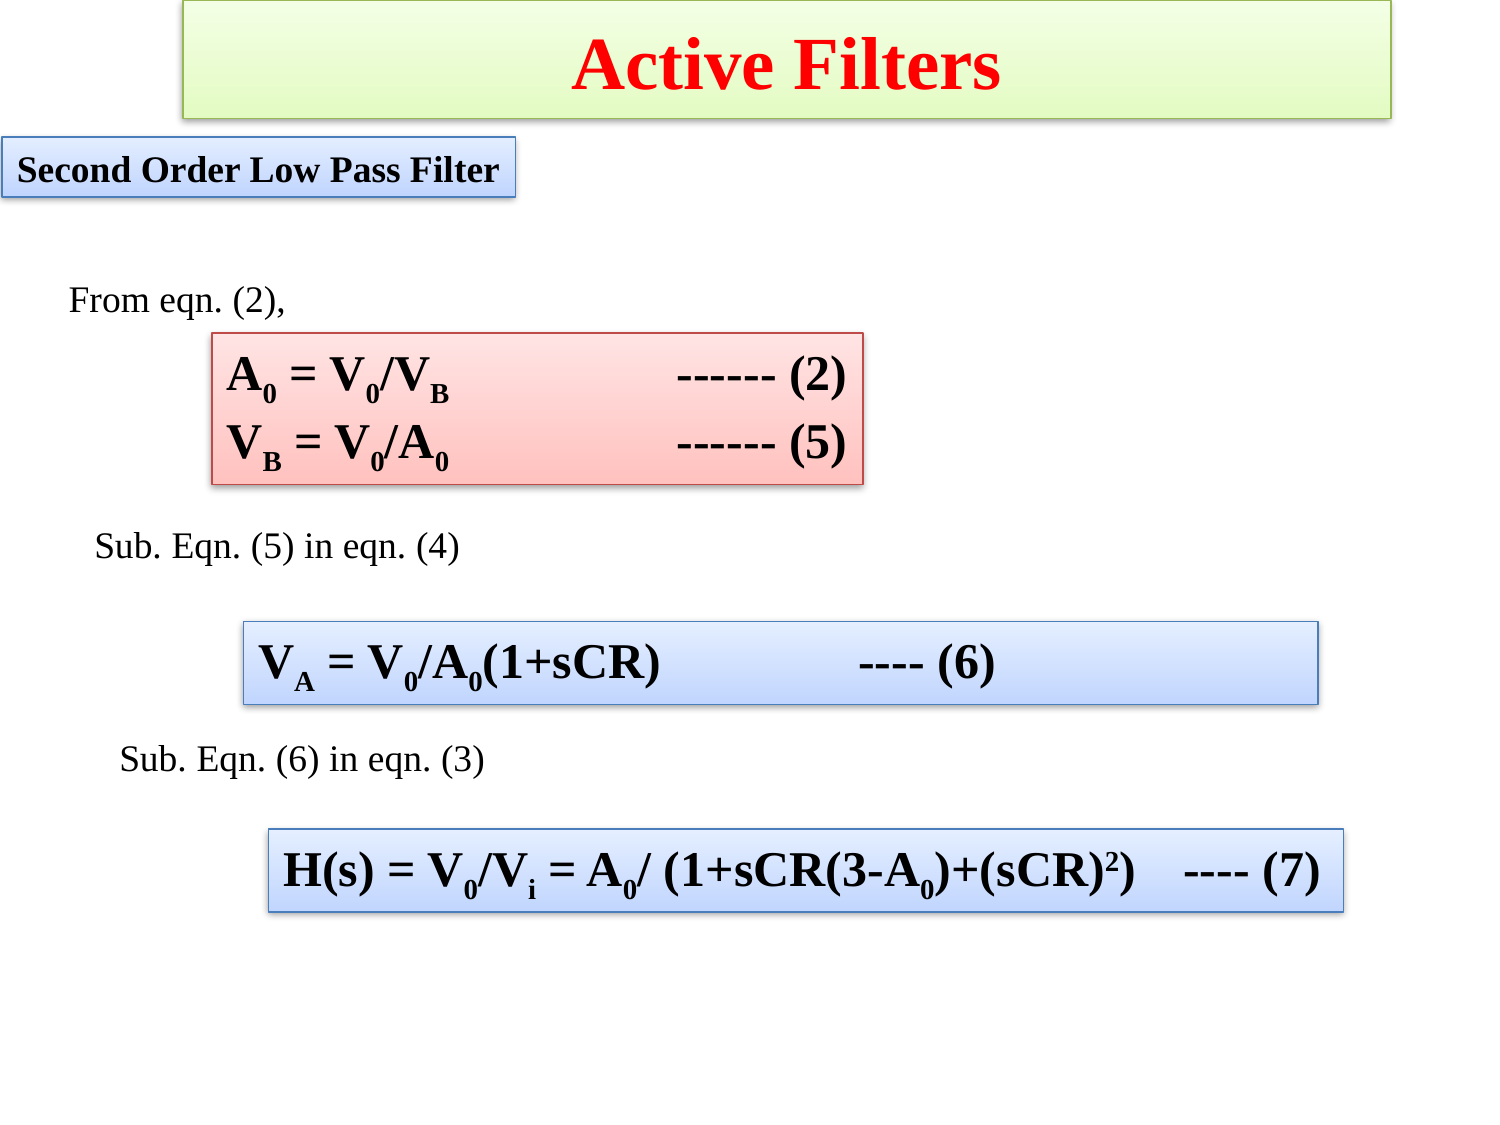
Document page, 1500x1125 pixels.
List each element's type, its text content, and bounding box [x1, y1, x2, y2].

text_box Sub. Eqn. (6) in eqn. (3) [104, 726, 500, 787]
text_box H(s) = V0/Vi = A0/ (1+sCR(3-A0)+(sCR)2) ---- (7) [268, 828, 1344, 913]
text_box A0 = V0/VB ------ (2) VB = V0/A0 ------ (5) [211, 332, 864, 485]
text_box Second Order Low Pass Filter [1, 136, 516, 198]
text_box VA = V0/A0(1+sCR) ---- (6) [243, 621, 1319, 705]
title Active Filters [182, 0, 1392, 119]
text_box From eqn. (2), [54, 267, 311, 327]
text_box Sub. Eqn. (5) in eqn. (4) [79, 513, 475, 574]
